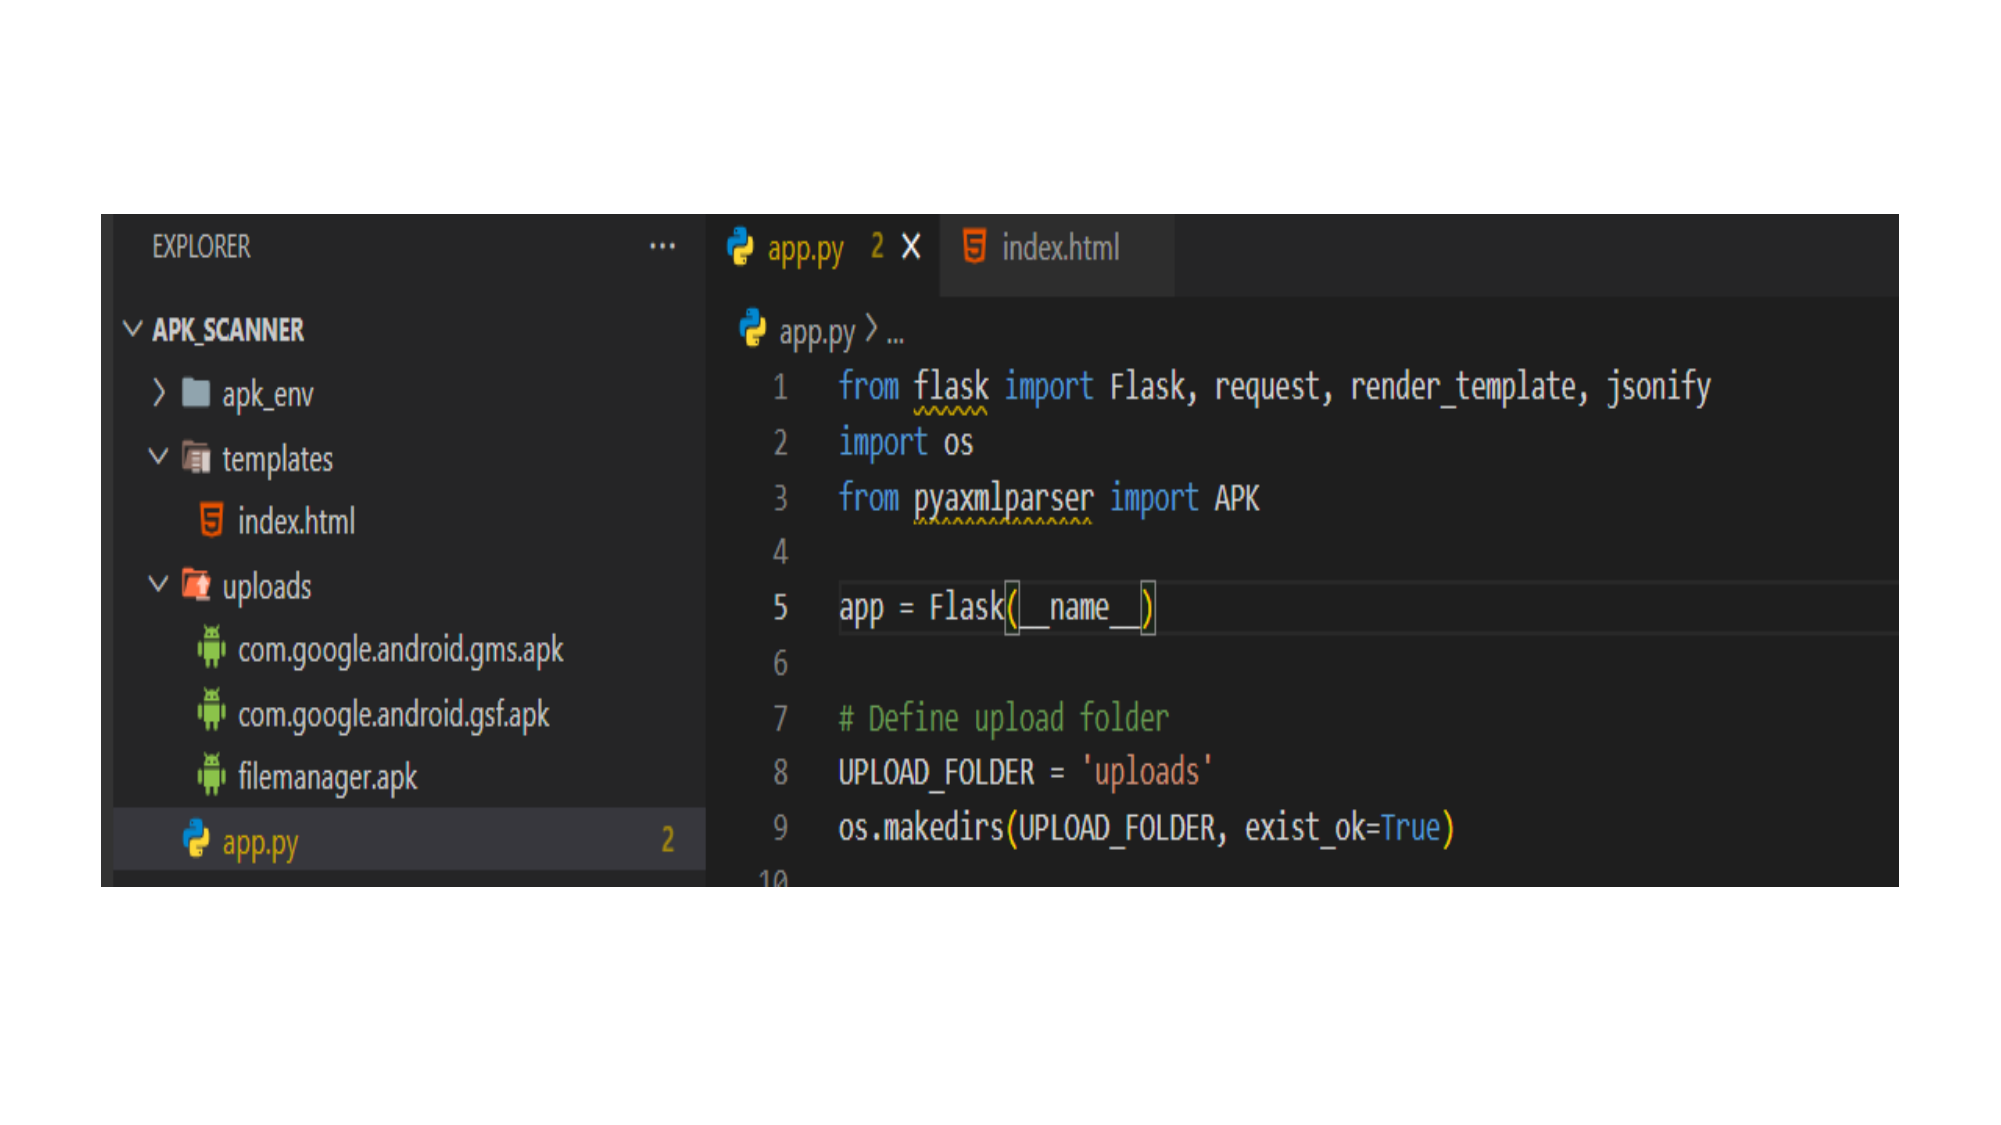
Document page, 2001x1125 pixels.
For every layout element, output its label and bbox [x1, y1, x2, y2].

picture [101, 214, 1899, 887]
